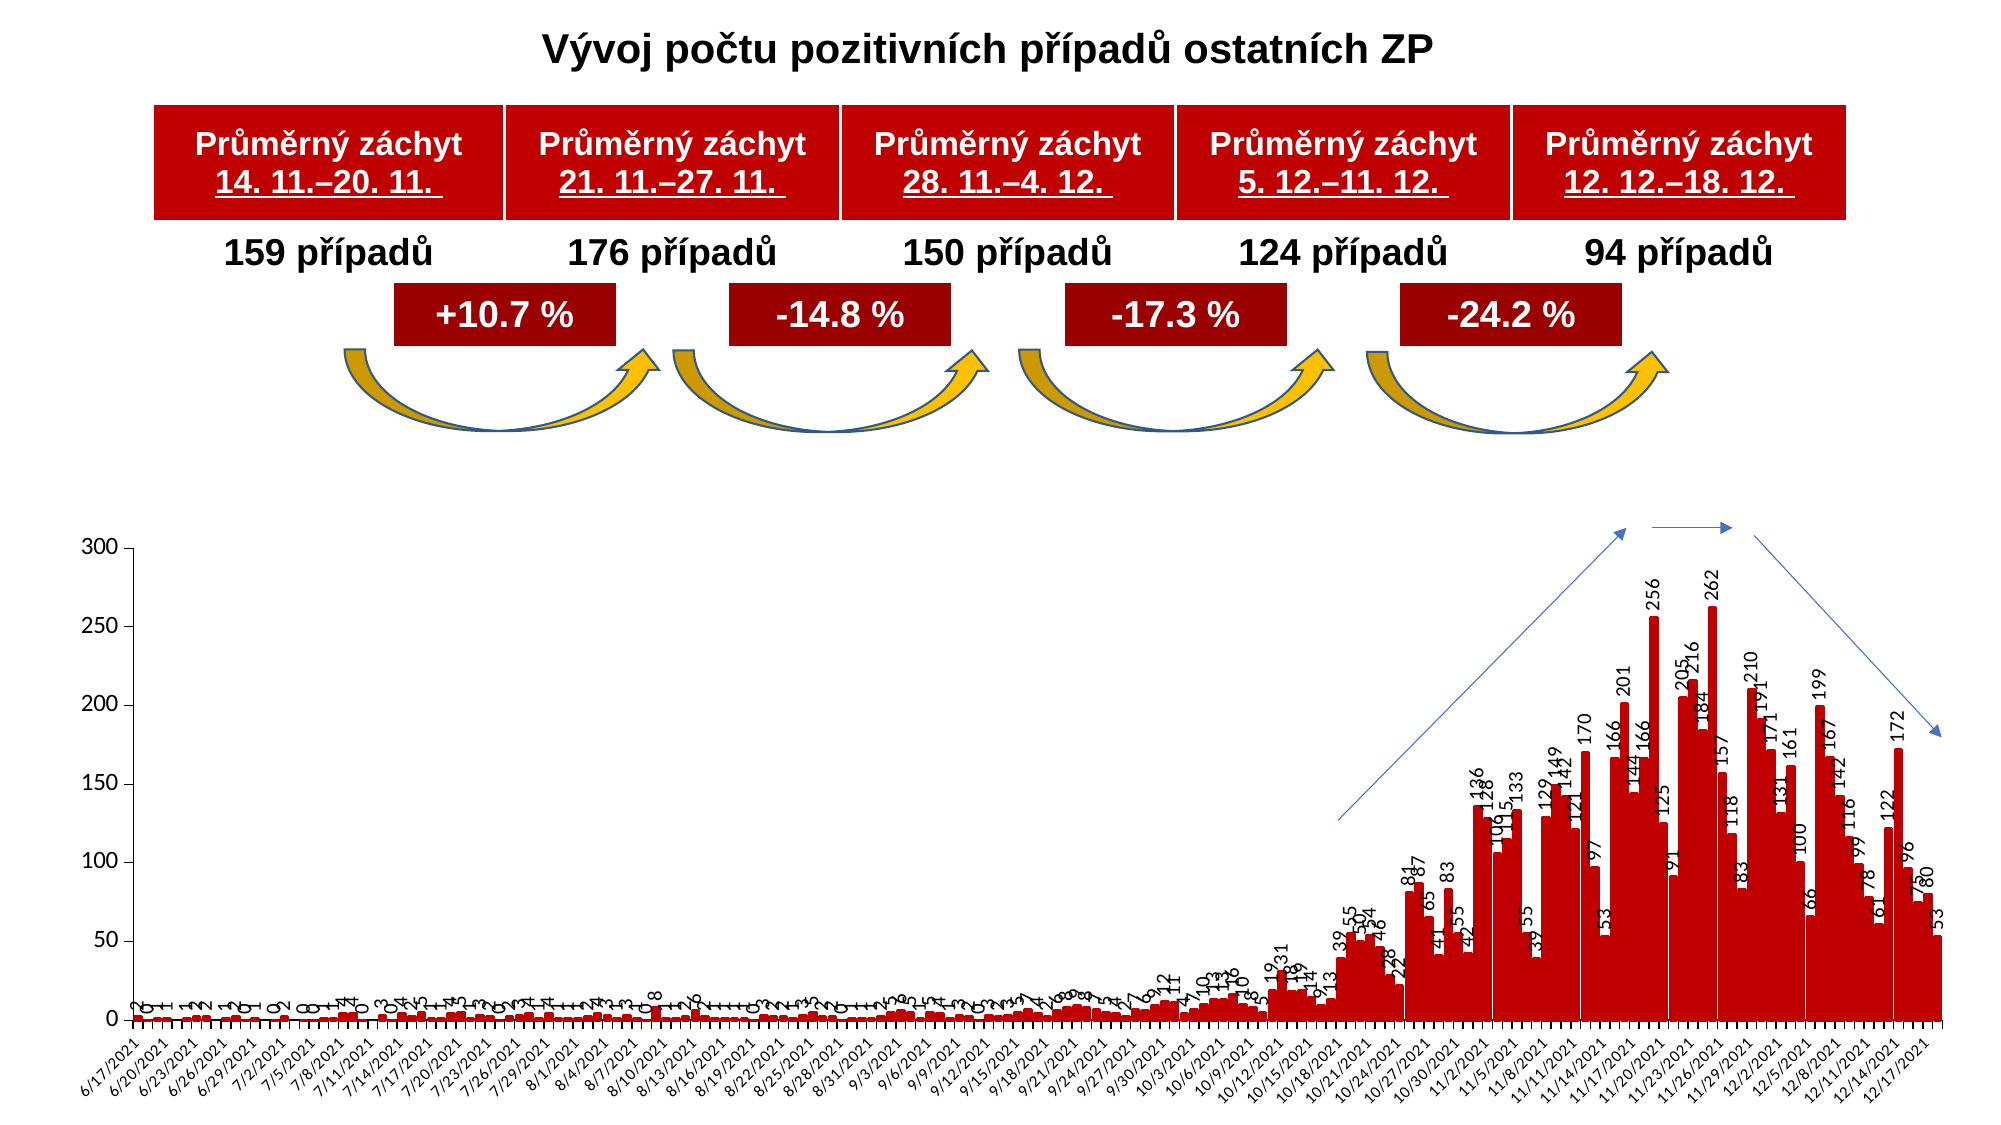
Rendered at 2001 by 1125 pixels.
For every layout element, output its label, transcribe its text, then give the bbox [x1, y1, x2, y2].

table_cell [841, 223, 1175, 281]
table_header Průměrný záchyt [842, 105, 1174, 163]
table_cell 21. 11.–27. 11. [506, 163, 839, 220]
chart [9, 471, 1983, 1125]
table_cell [1177, 163, 1510, 220]
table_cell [154, 223, 504, 281]
table_cell 14. 11.–20. 11. [154, 163, 503, 220]
text_box Vývoj počtu pozitivních případů ostatních ZP [57, 14, 1919, 80]
table_header Průměrný záchyt [506, 105, 839, 163]
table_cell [1512, 223, 1846, 281]
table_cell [153, 283, 1847, 470]
table_cell 28. 11.–4. 12. [842, 163, 1174, 220]
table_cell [1177, 223, 1510, 281]
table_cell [506, 223, 839, 281]
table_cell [1513, 163, 1846, 220]
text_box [1338, 527, 1627, 821]
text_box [1754, 535, 1942, 738]
table_header Průměrný záchyt [154, 105, 503, 163]
table_header Průměrný záchyt [1513, 105, 1846, 163]
table_header Průměrný záchyt [1177, 105, 1510, 163]
